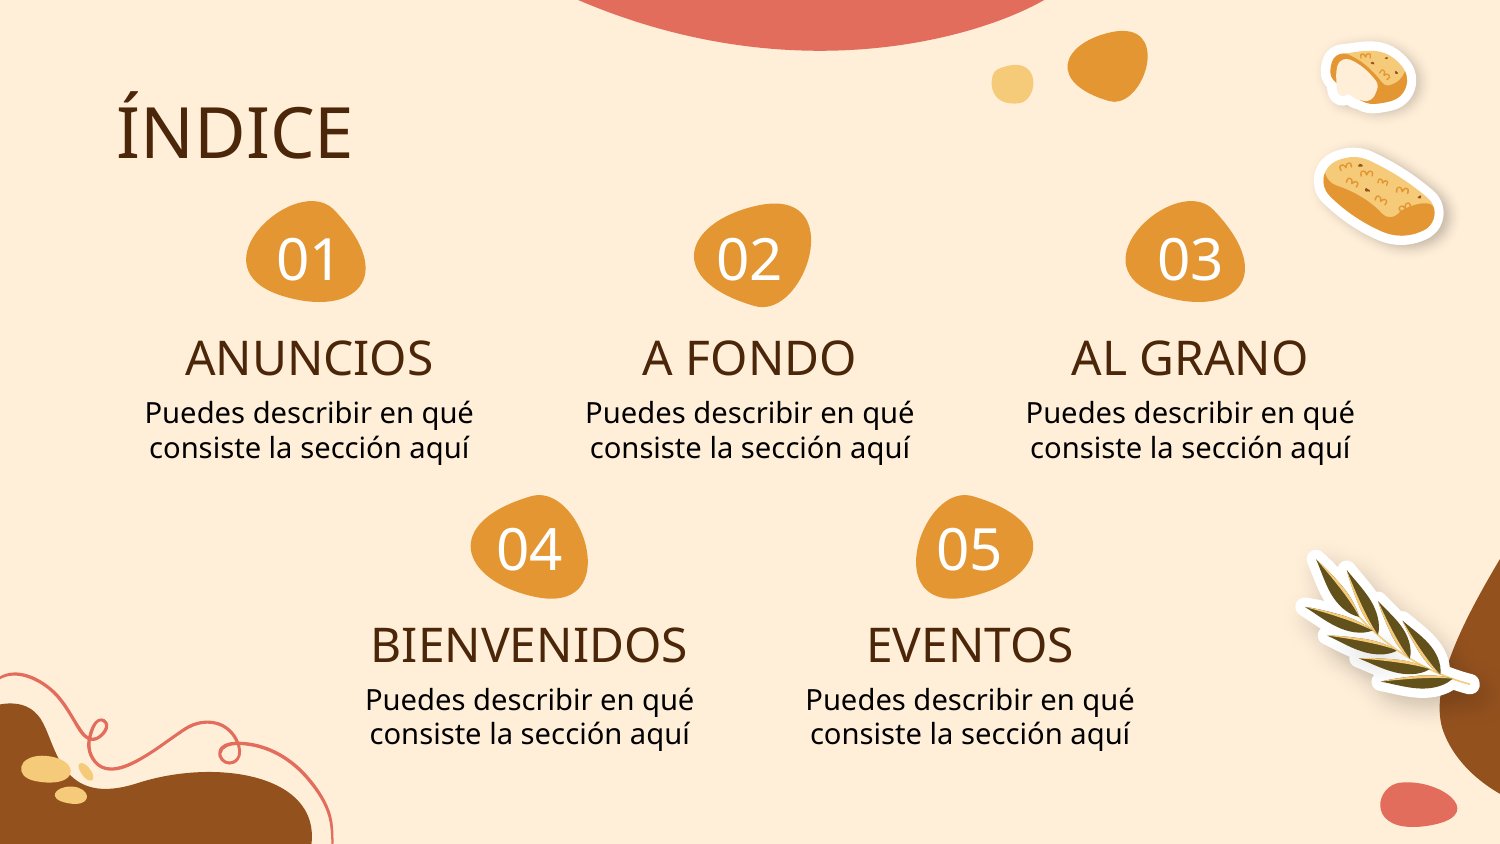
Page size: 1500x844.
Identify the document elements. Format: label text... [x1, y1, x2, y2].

text_box [1144, 201, 1225, 223]
text_box [496, 582, 584, 599]
text_box [264, 201, 346, 223]
text_box [492, 495, 571, 513]
subtitle Puedes describir en qué consiste la sección aquí [101, 385, 518, 473]
text_box [715, 203, 808, 223]
text_box [933, 495, 1012, 513]
title 04 [444, 513, 615, 582]
subtitle AL GRANO [982, 327, 1399, 385]
title 02 [664, 223, 836, 292]
subtitle EVENTOS [762, 613, 1178, 672]
title 01 [224, 223, 395, 292]
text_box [1286, 524, 1472, 738]
subtitle BIENVENIDOS [322, 613, 738, 672]
subtitle Puedes describir en qué consiste la sección aquí [762, 672, 1178, 760]
subtitle Puedes describir en qué consiste la sección aquí [542, 385, 958, 473]
text_box [1151, 292, 1234, 303]
subtitle A FONDO [542, 327, 958, 385]
subtitle ANUNCIOS [101, 327, 518, 385]
title ÍNDICE [101, 72, 608, 167]
title 03 [1105, 223, 1276, 292]
subtitle Puedes describir en qué consiste la sección aquí [322, 672, 738, 760]
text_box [1318, 50, 1439, 236]
text_box [271, 292, 355, 303]
text_box [720, 292, 792, 308]
subtitle Puedes describir en qué consiste la sección aquí [982, 385, 1399, 473]
title 05 [885, 513, 1056, 582]
text_box [920, 582, 1008, 599]
